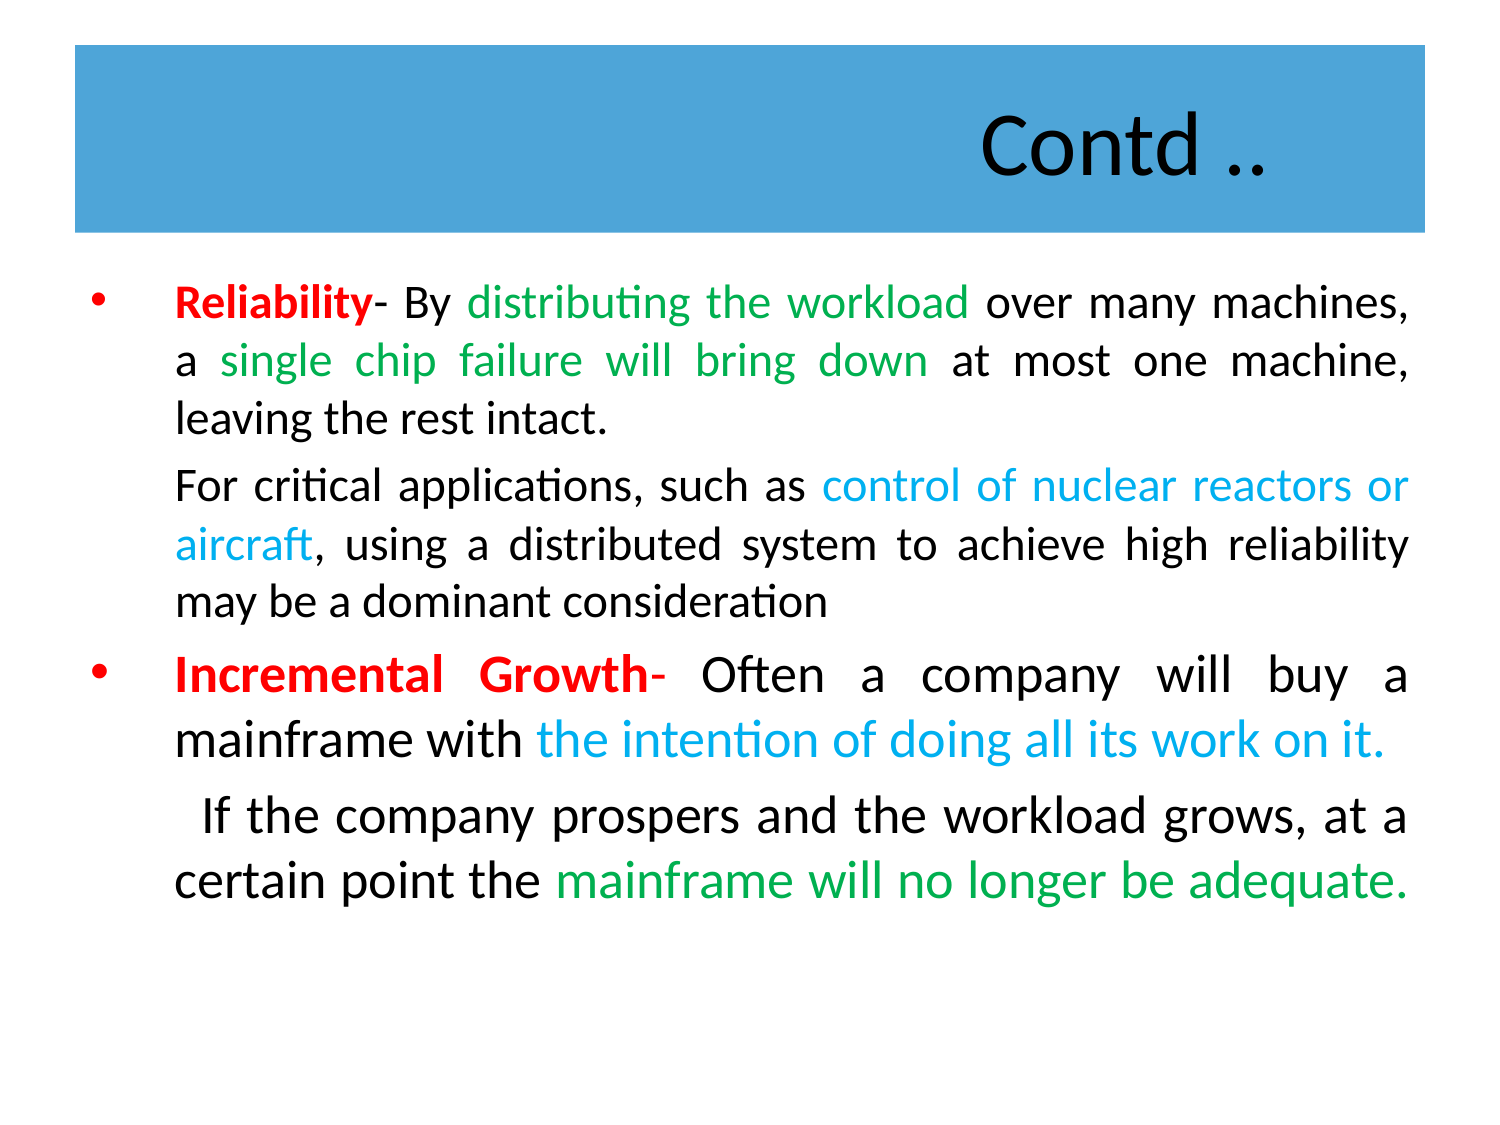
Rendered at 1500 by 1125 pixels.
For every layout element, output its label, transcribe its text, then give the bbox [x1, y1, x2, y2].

list Reliability- By distributing the workload over many machines, a single chip failure will bring down at most one machine, leaving the rest intact. For critical applications, such as control of nuclear reactors or aircraft, using a distributed system to achieve high reliability may be a dominant consideration Incremental Growth- Often a company will buy a mainframe with the intention of doing all its work on it. If the company prospers and the workload grows, at a certain point the mainframe will no longer be adequate. [75, 262, 1425, 1005]
title Contd .. [75, 45, 1425, 233]
